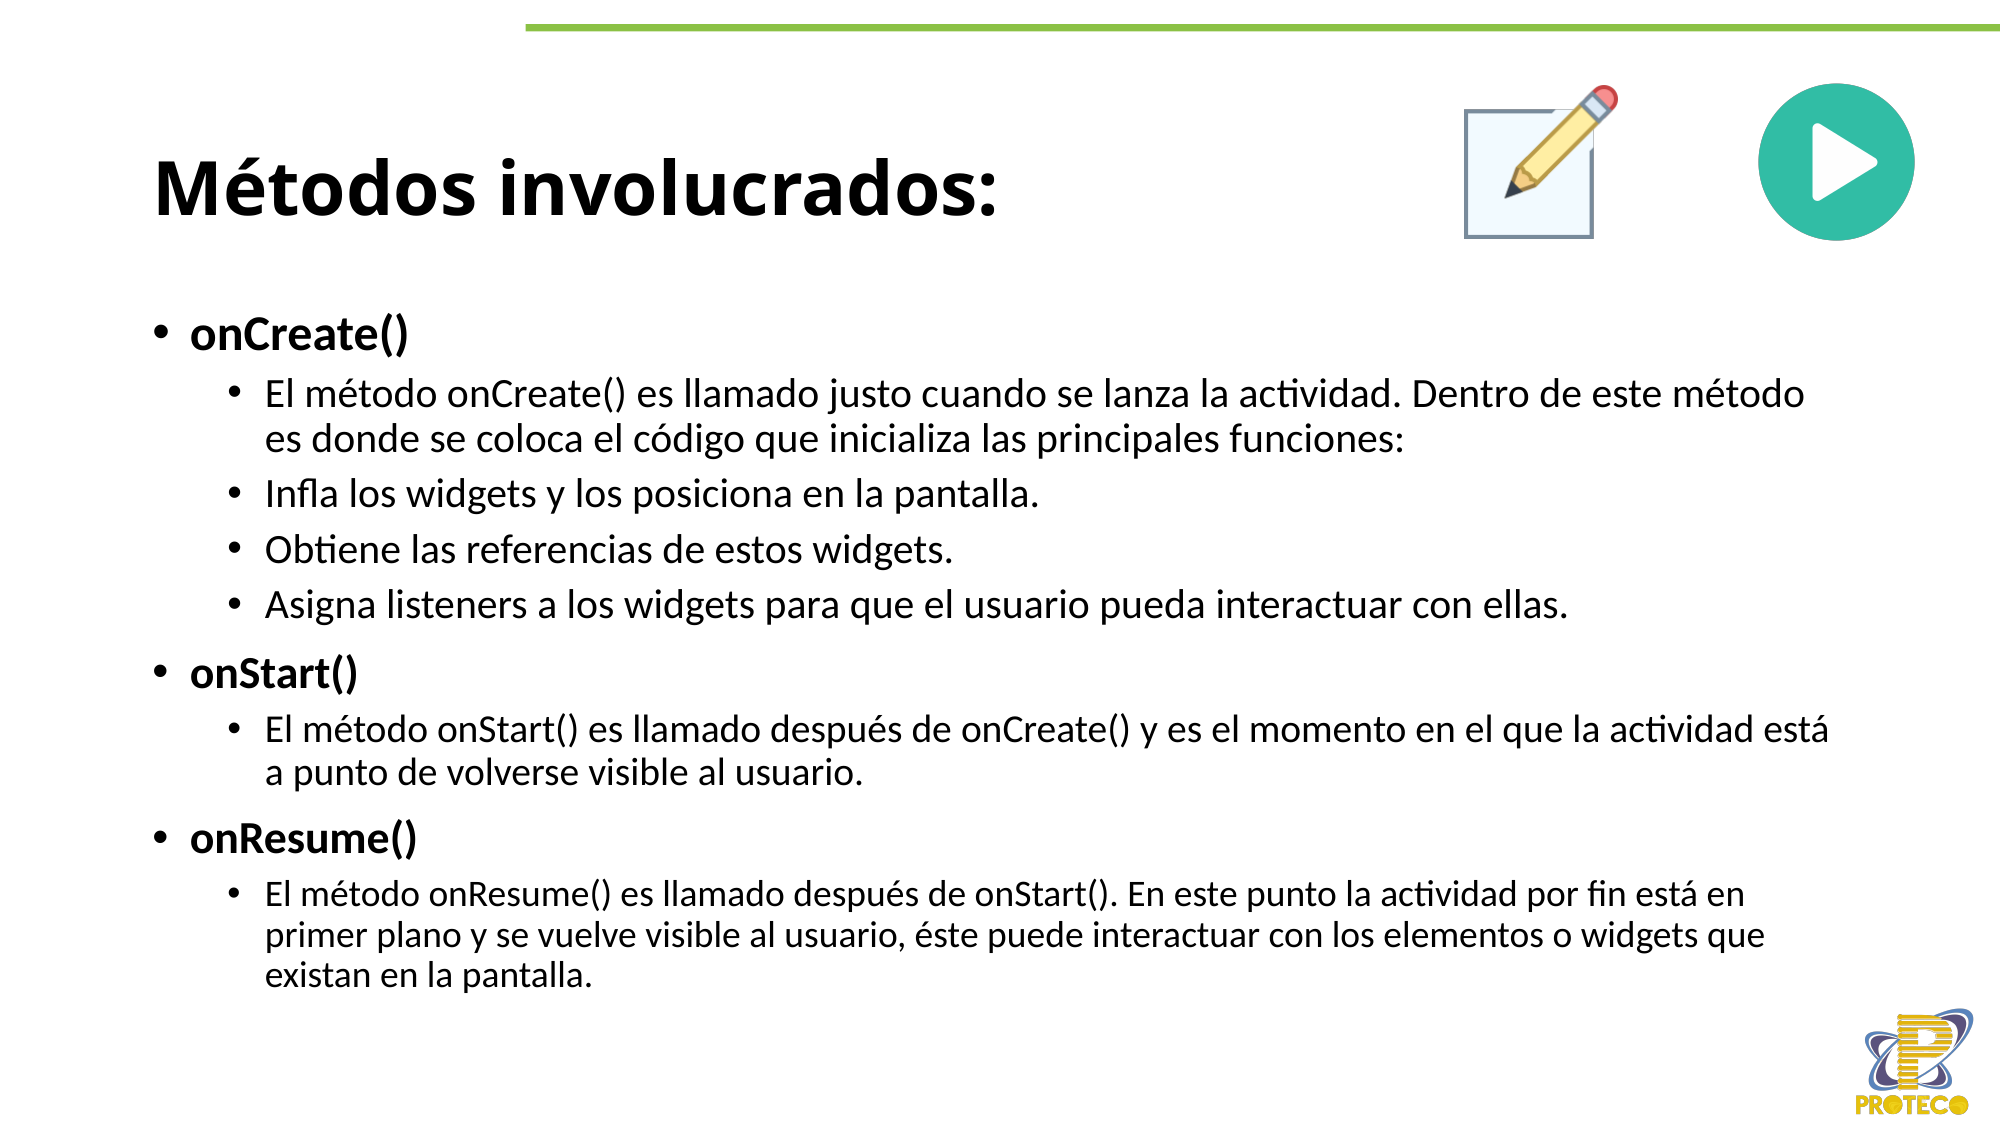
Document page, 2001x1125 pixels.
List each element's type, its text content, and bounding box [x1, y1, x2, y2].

text_box [524, 23, 2000, 33]
list onCreate() El método onCreate() es llamado justo cuando se lanza la actividad. Dentro de este método es donde se coloca el código que inicializa las principales funciones: Infla los widgets y los posiciona en la pantalla. Obtiene las referencias de estos widgets. Asigna listeners a los widgets para que el usuario pueda interactuar con ellas. onStart() El método onStart() es llamado después de onCreate() y es el momento en el que la actividad está a punto de volverse visible al usuario. onResume() El método onResume() es llamado después de onStart(). En este punto la actividad por fin está en primer plano y se vuelve visible al usuario, éste puede interactuar con los elementos o widgets que existan en la pantalla. [137, 300, 1863, 1014]
picture [1756, 81, 1917, 243]
text_box Métodos involucrados: [137, 81, 1863, 300]
picture [1460, 81, 1622, 243]
picture [1834, 1003, 2000, 1125]
